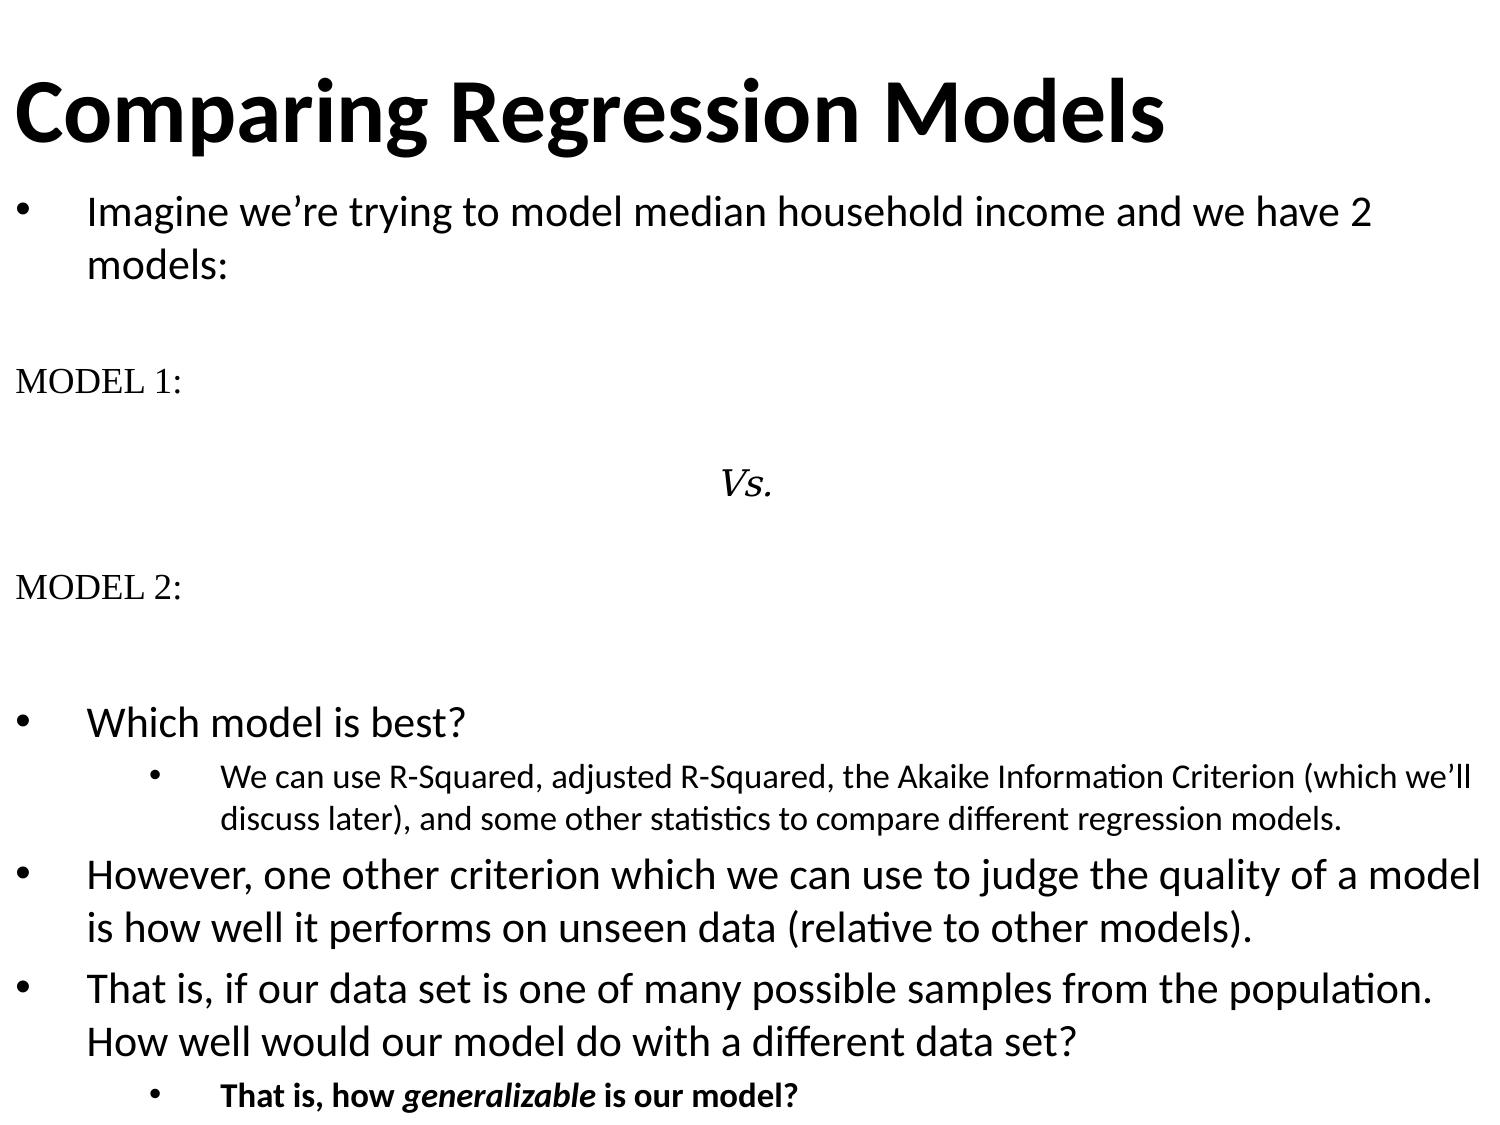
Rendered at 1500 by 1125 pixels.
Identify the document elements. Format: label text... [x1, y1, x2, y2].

title Comparing Regression Models [0, 49, 1500, 163]
